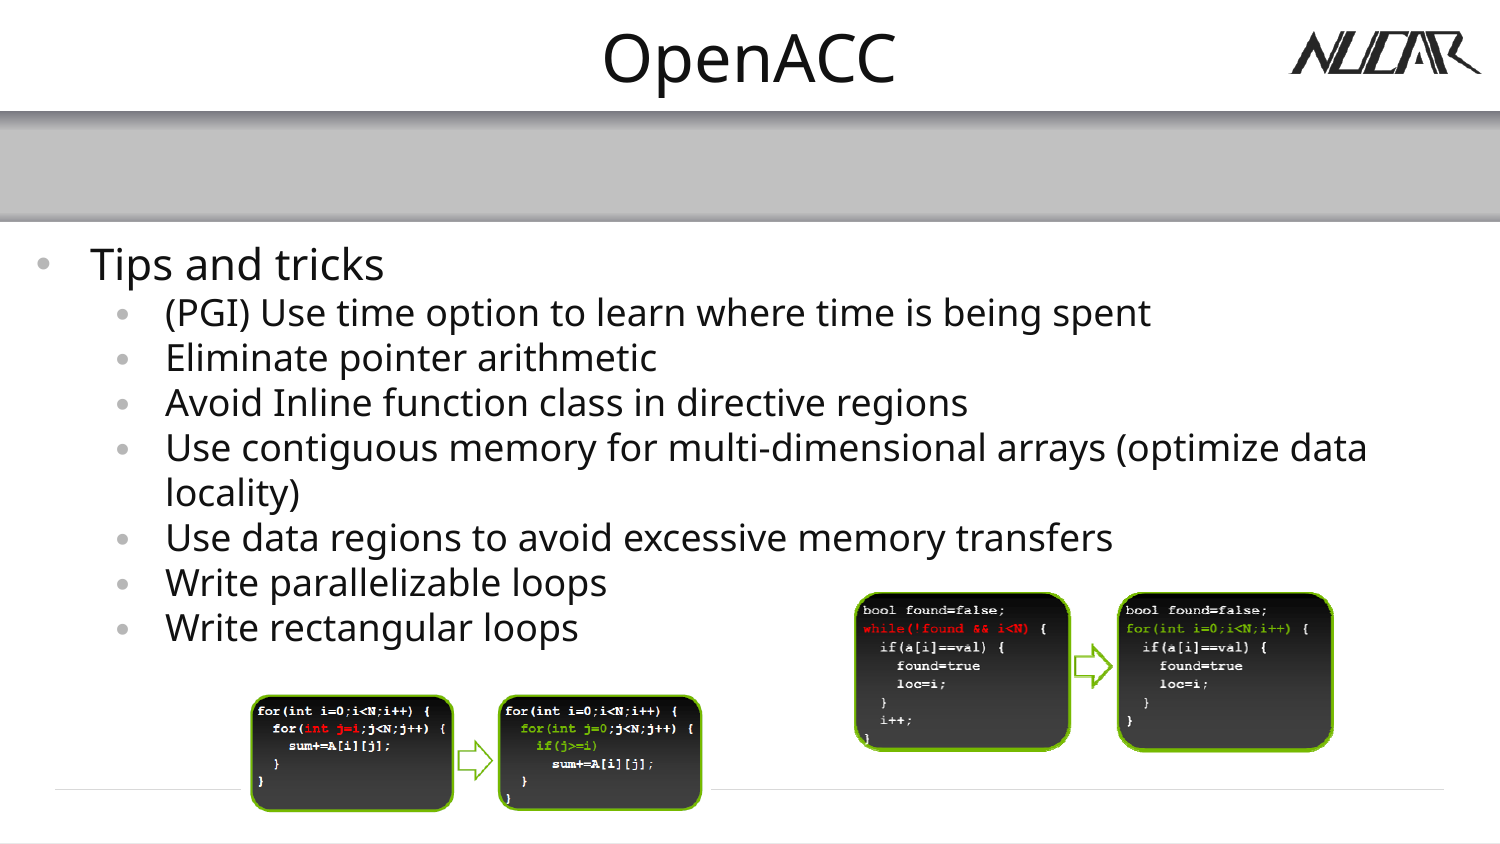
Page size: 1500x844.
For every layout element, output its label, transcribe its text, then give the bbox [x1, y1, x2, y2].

picture [845, 570, 1348, 763]
list Tips and tricks (PGI) Use time option to learn where time is being spent Eliminate pointer arithmetic Avoid Inline function class in directive regions Use contiguous memory for multi-dimensional arrays (optimize data locality) Use data regions to avoid excessive memory transfers Write parallelizable loops Write rectangular loops [0, 221, 1500, 735]
picture [241, 681, 712, 821]
title OpenACC [97, 0, 1403, 111]
